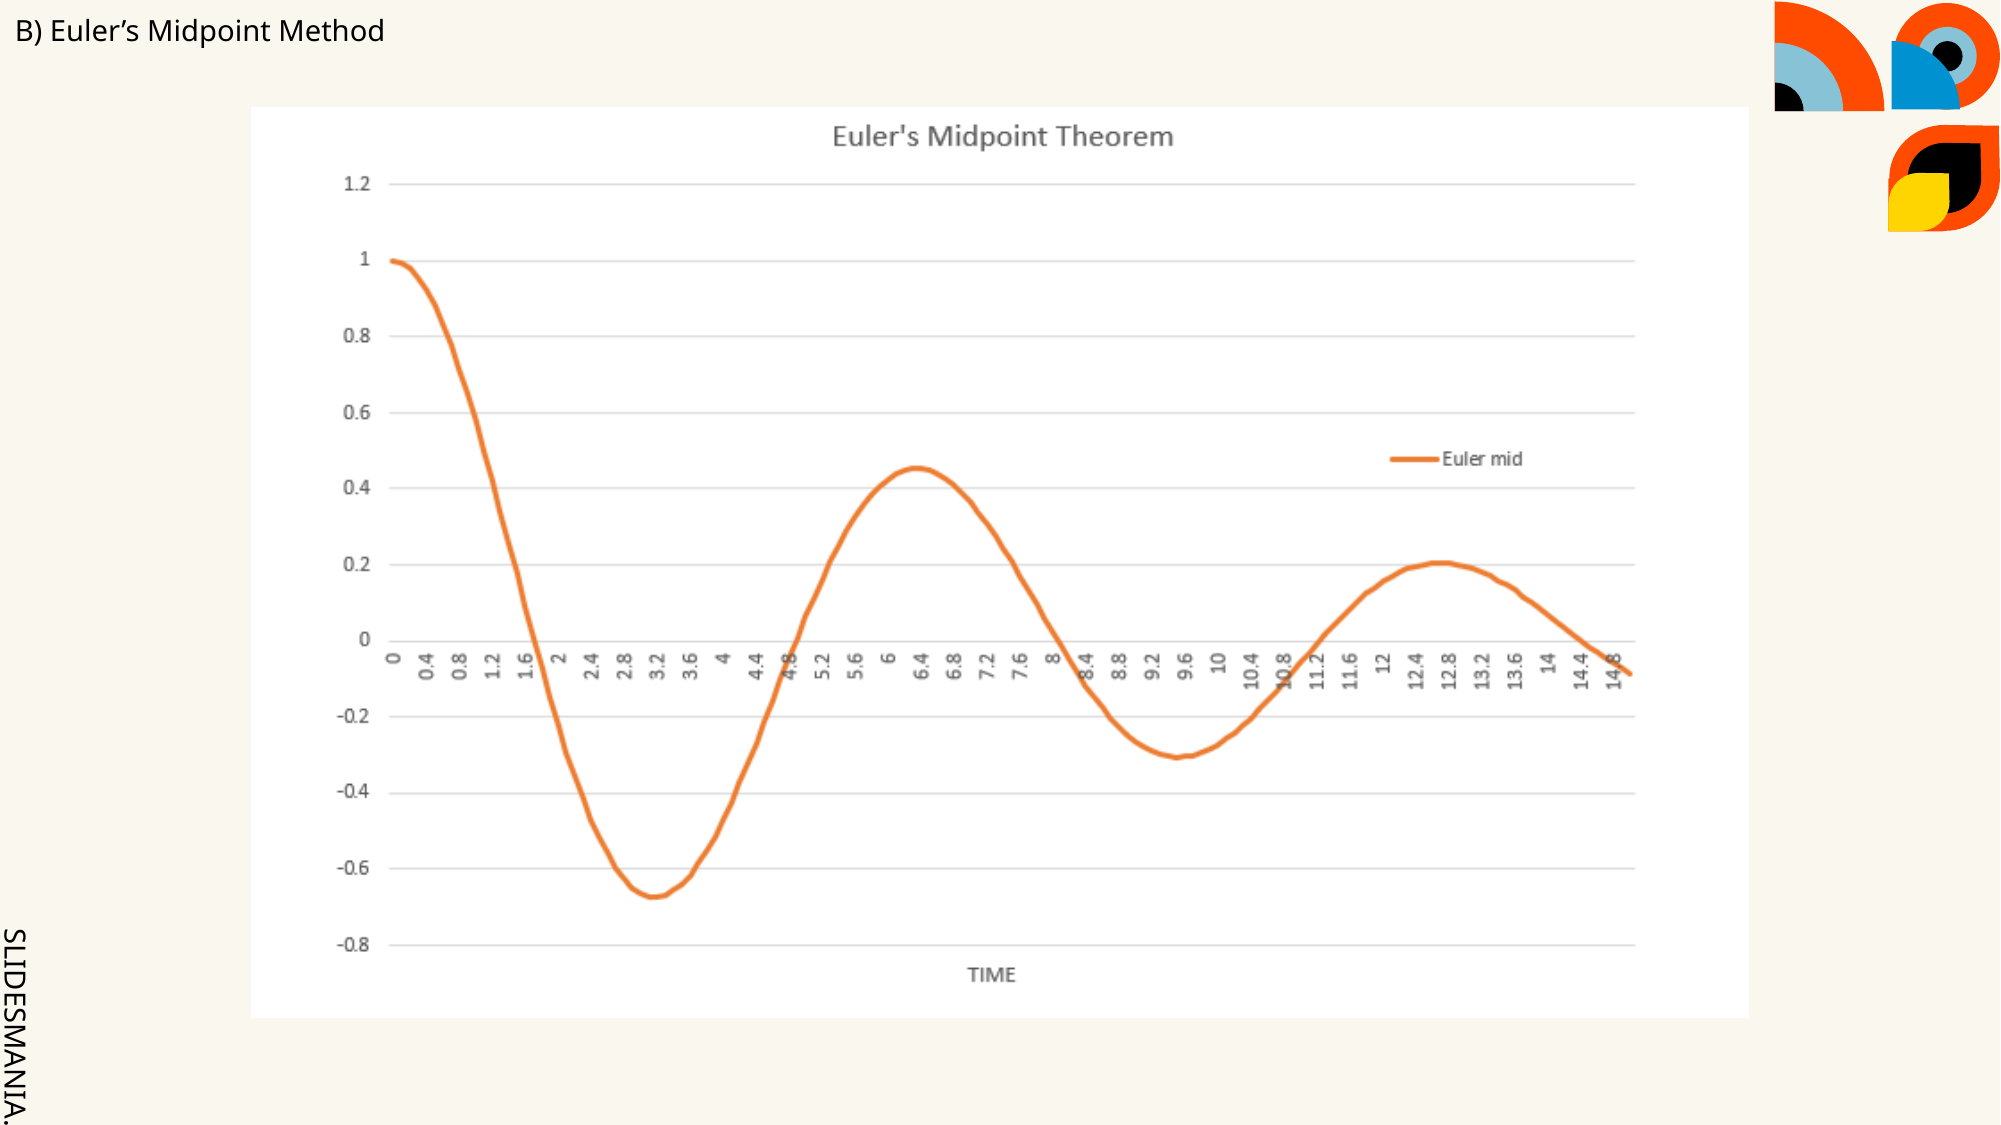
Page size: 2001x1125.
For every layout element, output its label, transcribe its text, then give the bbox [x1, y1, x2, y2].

text_box B) Euler’s Midpoint Method [0, 4, 1366, 55]
picture [251, 107, 1749, 1018]
